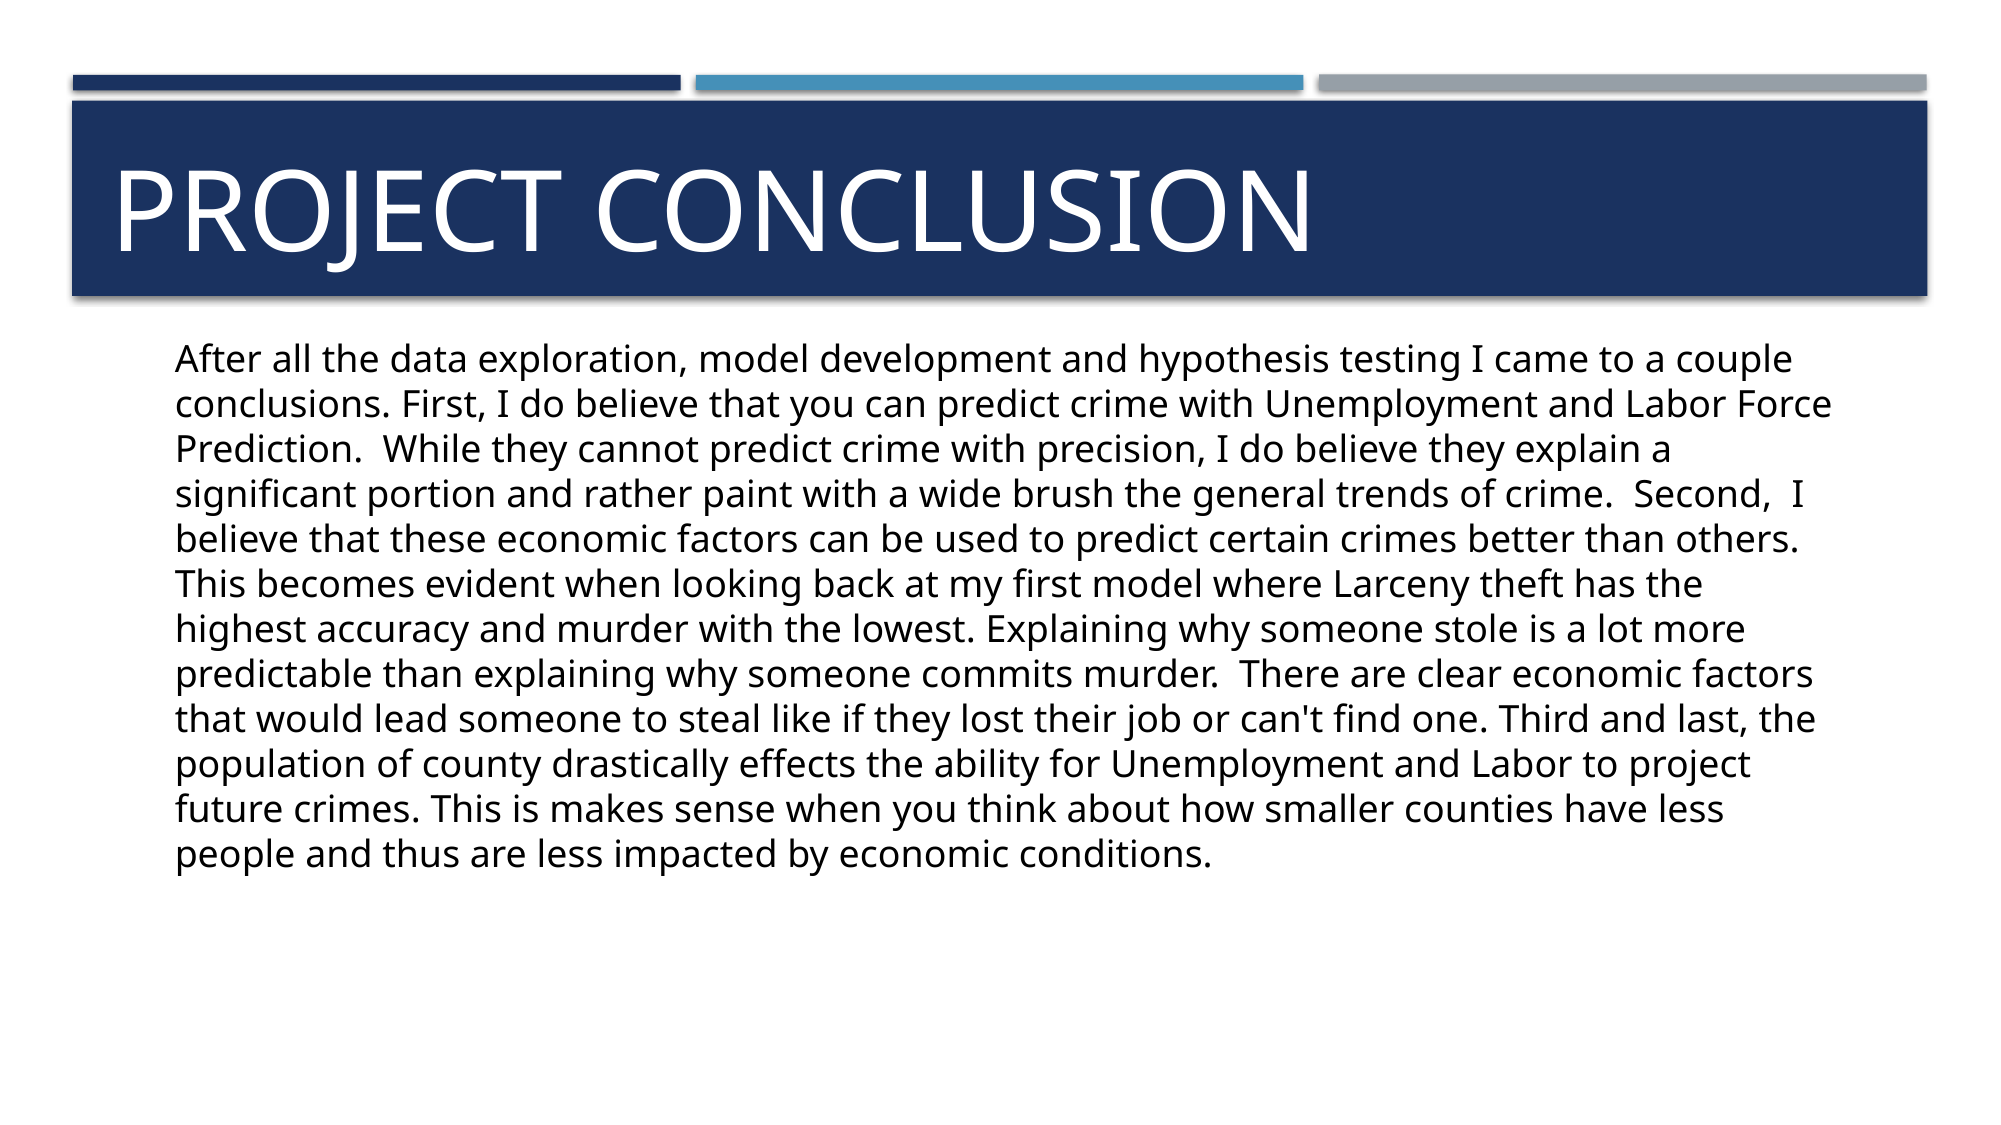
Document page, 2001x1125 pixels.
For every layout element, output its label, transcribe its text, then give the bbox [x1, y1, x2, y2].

text_box After all the data exploration, model development and hypothesis testing I came to a couple conclusions. First, I do believe that you can predict crime with Unemployment and Labor Force Prediction. While they cannot predict crime with precision, I do believe they explain a significant portion and rather paint with a wide brush the general trends of crime. Second, I believe that these economic factors can be used to predict certain crimes better than others. This becomes evident when looking back at my first model where Larceny theft has the highest accuracy and murder with the lowest. Explaining why someone stole is a lot more predictable than explaining why someone commits murder. There are clear economic factors that would lead someone to steal like if they lost their job or can't find one. Third and last, the population of county drastically effects the ability for Unemployment and Labor to project future crimes. This is makes sense when you think about how smaller counties have less people and thus are less impacted by economic conditions. [159, 327, 1859, 883]
title Project Conclusion [95, 115, 1905, 282]
